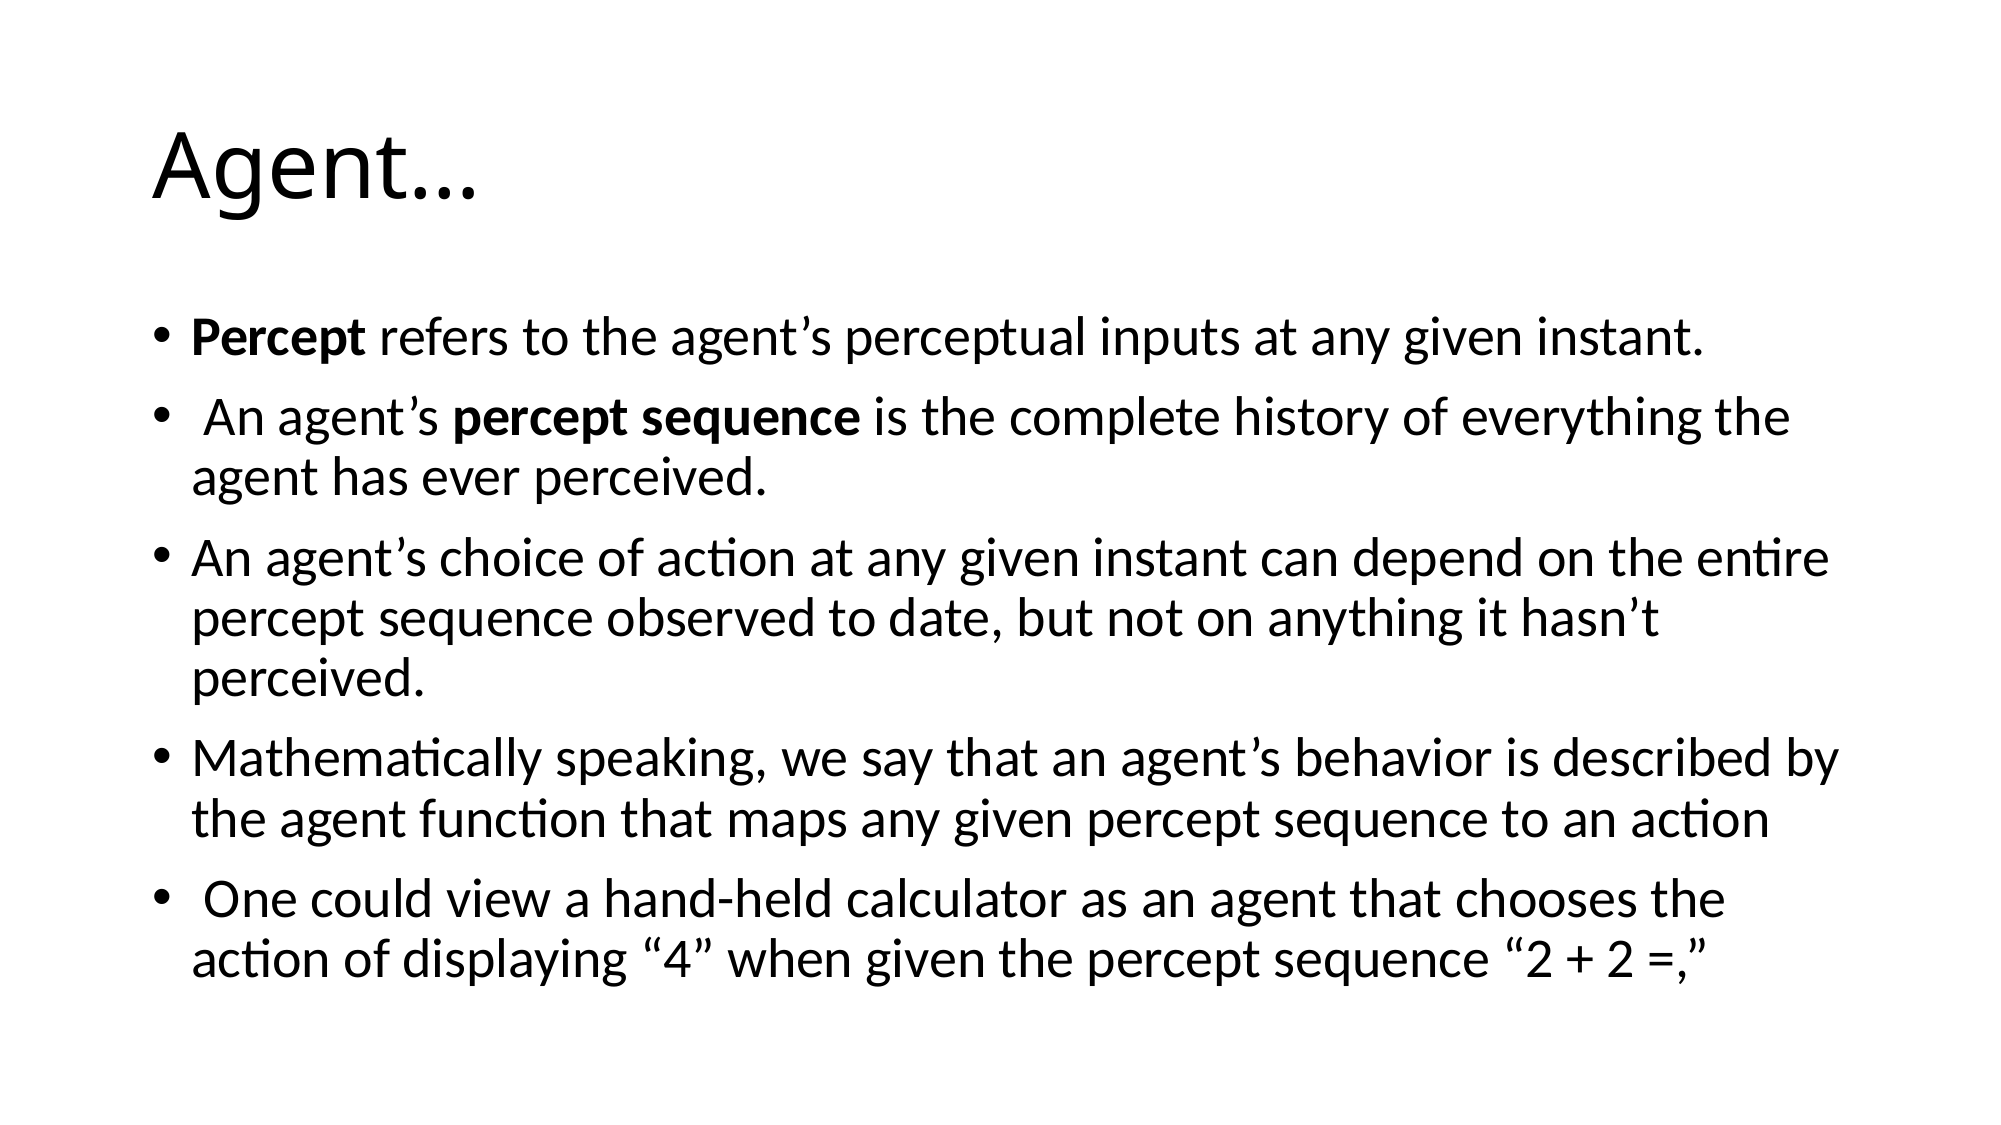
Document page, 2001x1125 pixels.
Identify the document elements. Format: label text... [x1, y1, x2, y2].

title Agent… [137, 59, 1863, 278]
list Percept refers to the agent’s perceptual inputs at any given instant. An agent’s percept sequence is the complete history of everything the agent has ever perceived. An agent’s choice of action at any given instant can depend on the entire percept sequence observed to date, but not on anything it hasn’t perceived. Mathematically speaking, we say that an agent’s behavior is described by the agent function that maps any given percept sequence to an action One could view a hand-held calculator as an agent that chooses the action of displaying “4” when given the percept sequence “2 + 2 =,” [137, 299, 1863, 1014]
